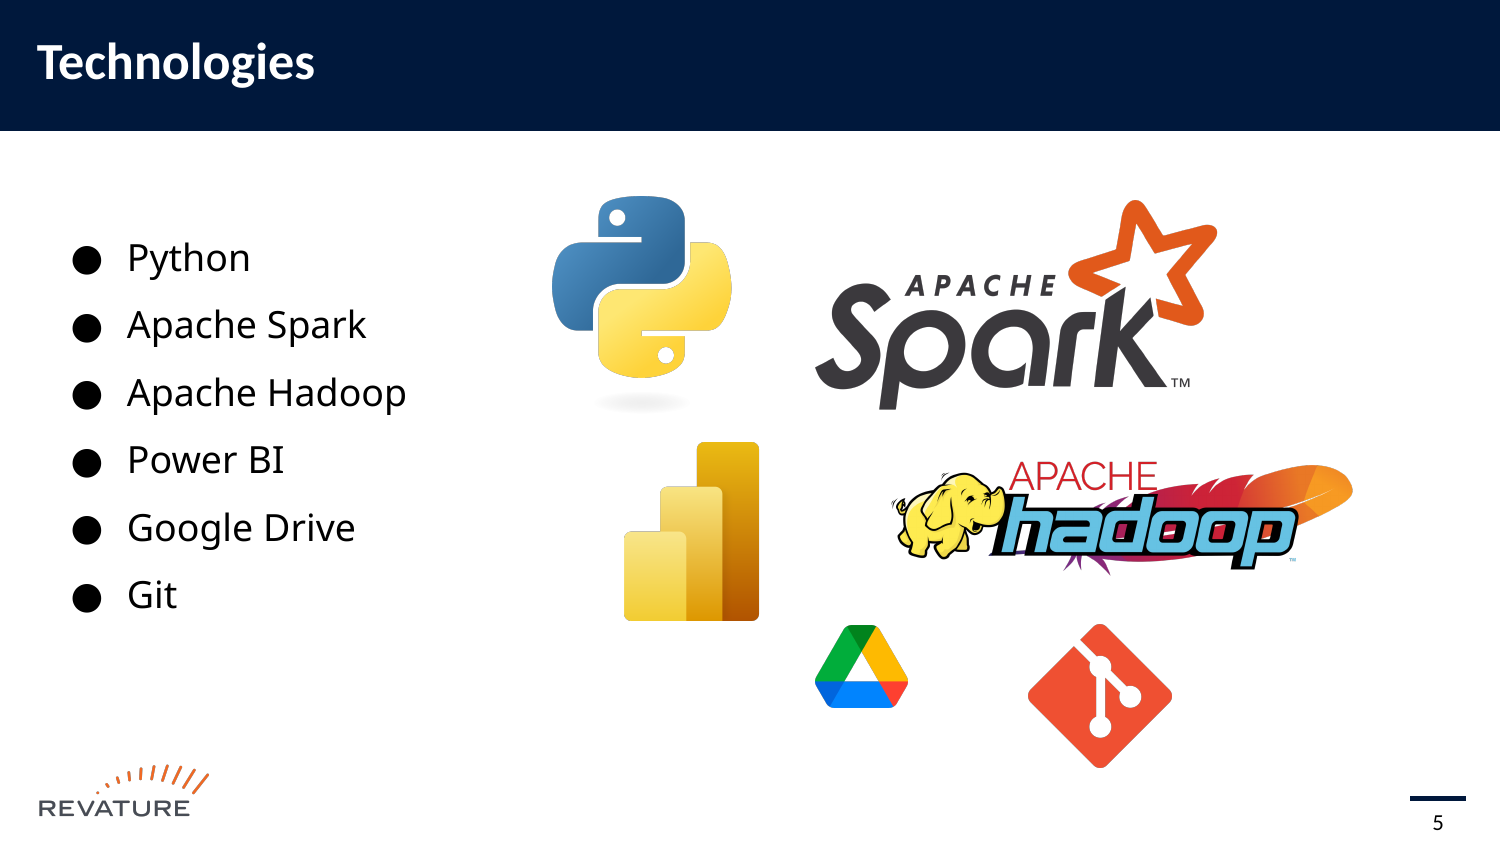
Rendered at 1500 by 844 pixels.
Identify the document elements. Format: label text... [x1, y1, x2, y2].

picture [34, 761, 211, 820]
text_box Python Apache Spark Apache Hadoop Power BI Google Drive Git [36, 196, 1402, 632]
picture [1024, 619, 1176, 772]
picture [602, 442, 781, 621]
picture [815, 200, 1218, 410]
picture [552, 196, 751, 414]
title Technologies [36, 34, 1466, 176]
picture [874, 442, 1372, 592]
picture [815, 624, 909, 708]
